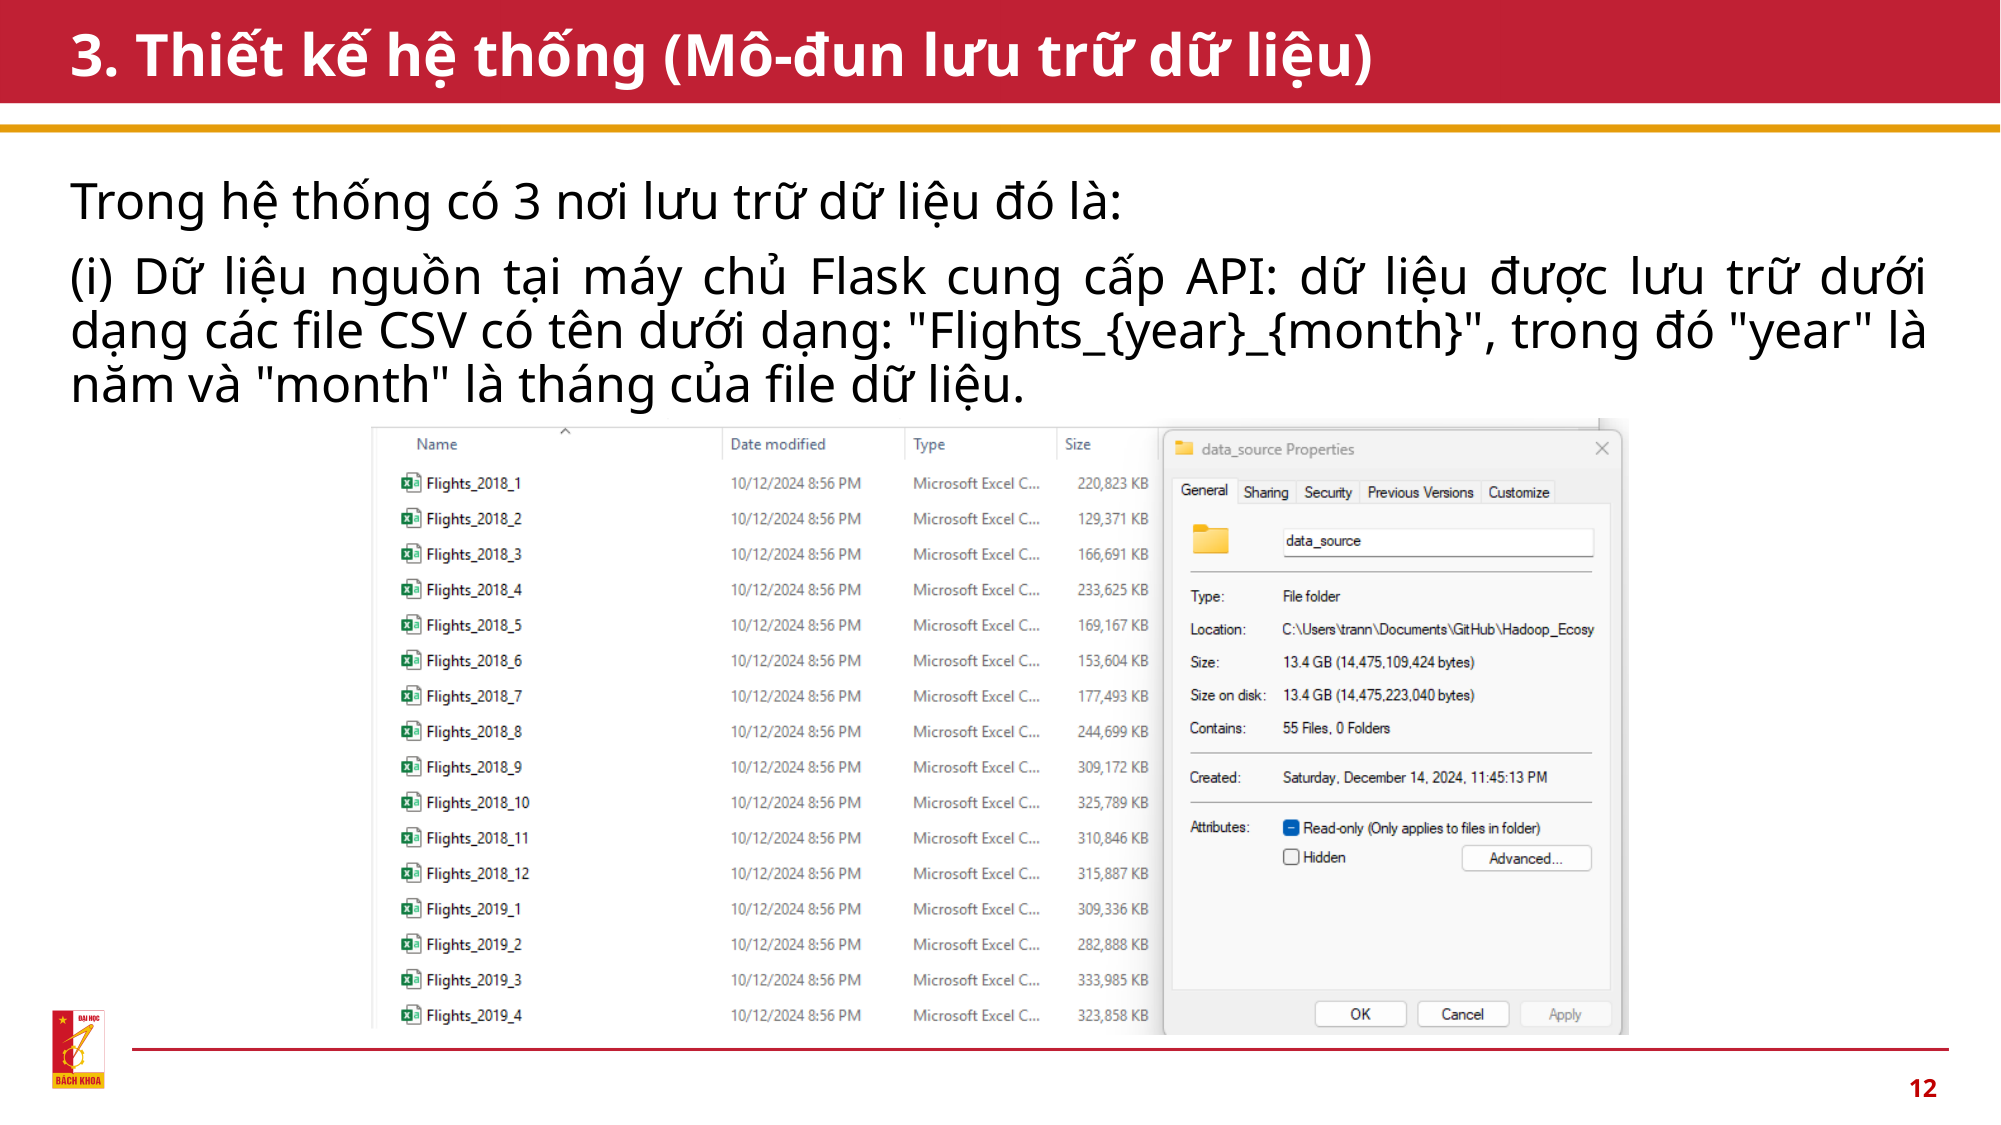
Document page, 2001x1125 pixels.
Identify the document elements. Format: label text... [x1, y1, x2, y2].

picture [0, 0, 2001, 1125]
slide_number 12 [1502, 1065, 1953, 1125]
list Trong hệ thống có 3 nơi lưu trữ dữ liệu đó là: (i) Dữ liệu nguồn tại máy chủ Flask cung cấp API: dữ liệu được lưu trữ dưới dạng các file CSV có tên dưới dạng: "Flights_{year}_{month}", trong đó "year" là năm và "month" là tháng của file dữ liệu. [55, 169, 1945, 980]
title 3. Thiết kế hệ thống (Mô-đun lưu trữ dữ liệu) [55, 18, 1945, 90]
